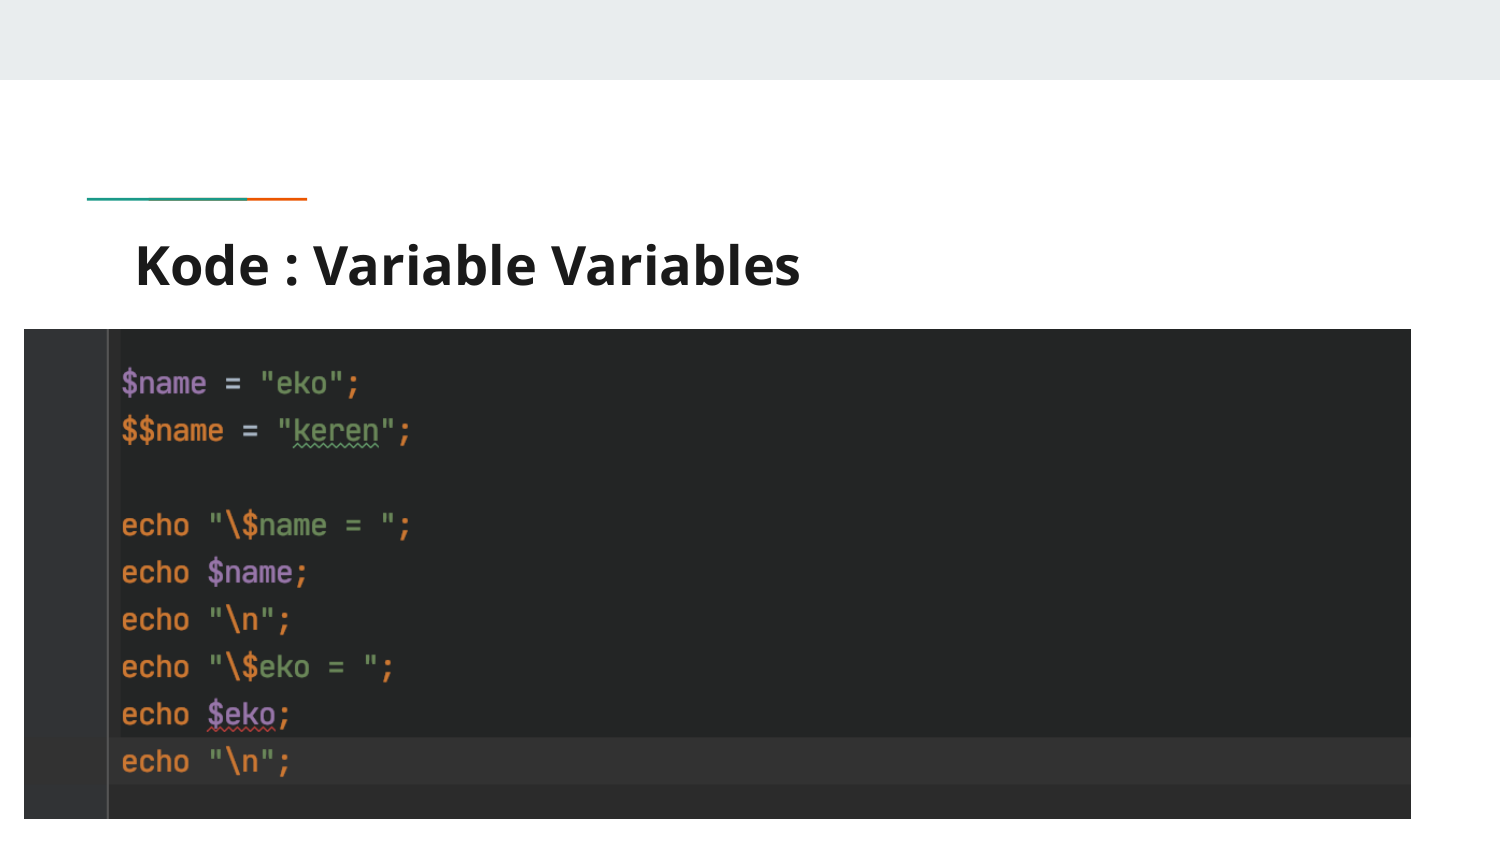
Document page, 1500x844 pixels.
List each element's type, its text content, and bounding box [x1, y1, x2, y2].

picture [24, 328, 1411, 819]
title Kode : Variable Variables [119, 216, 1381, 305]
